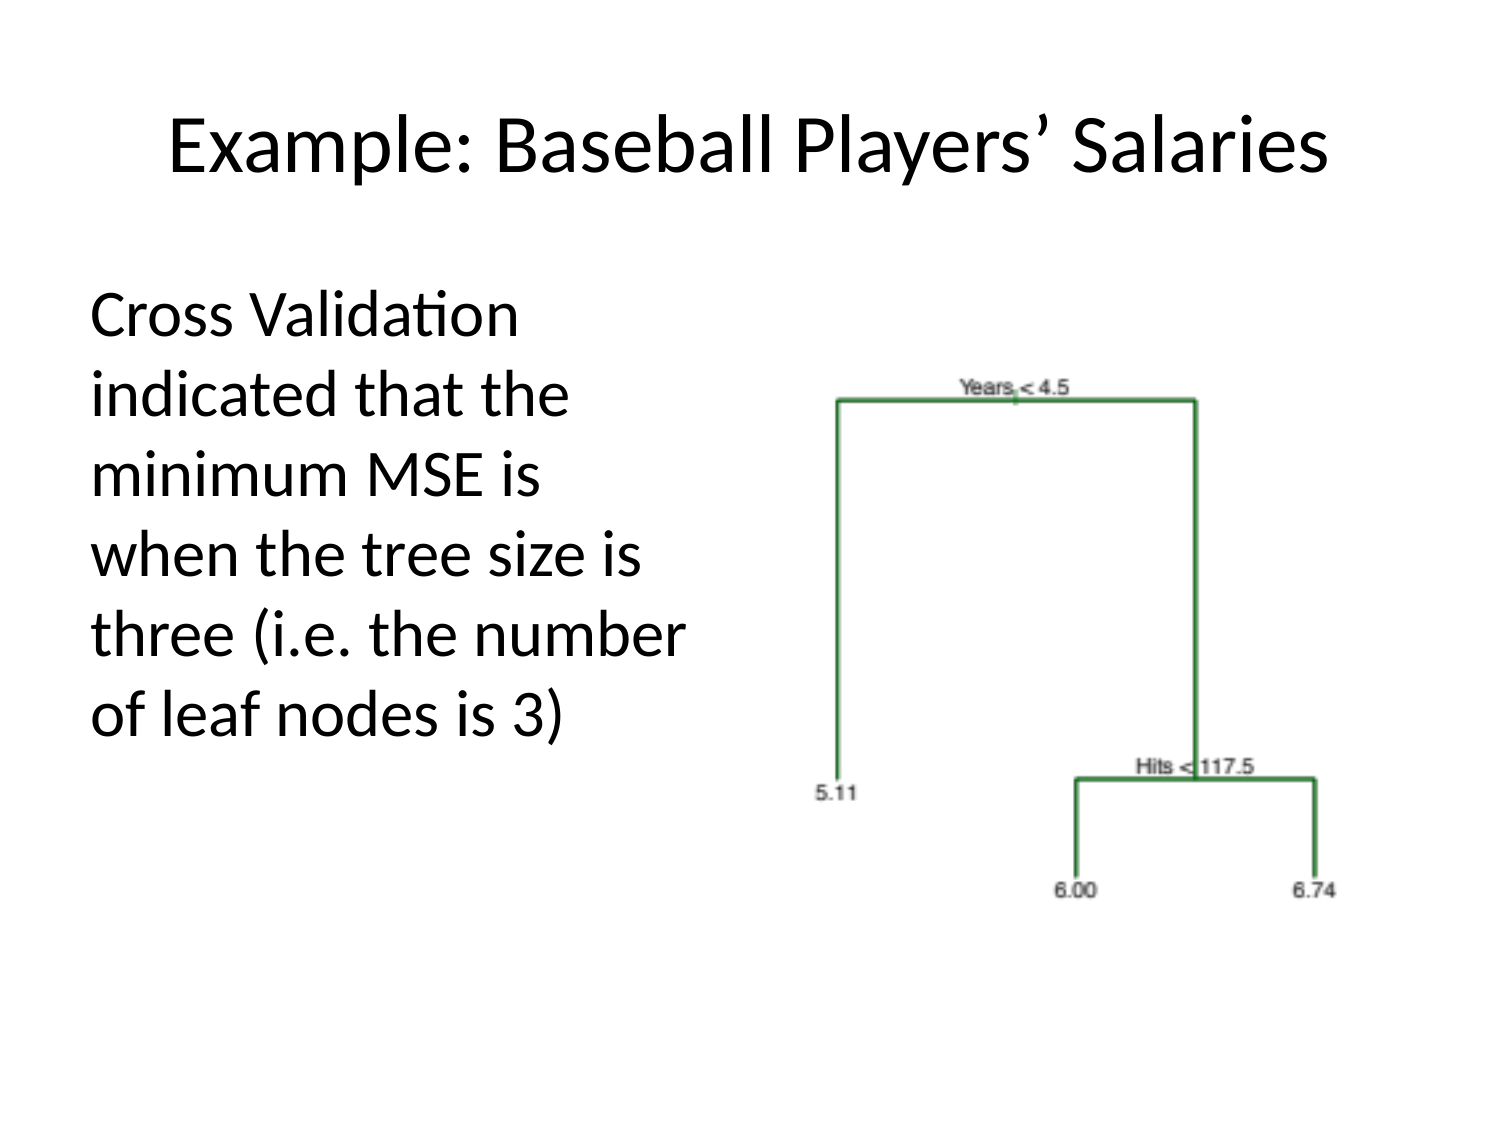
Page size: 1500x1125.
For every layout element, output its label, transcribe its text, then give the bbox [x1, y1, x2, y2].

title Example: Baseball Players’ Salaries [75, 45, 1425, 233]
picture [720, 335, 1379, 927]
list Cross Validation indicated that the minimum MSE is when the tree size is three (i.e. the number of leaf nodes is 3) [75, 262, 721, 1072]
